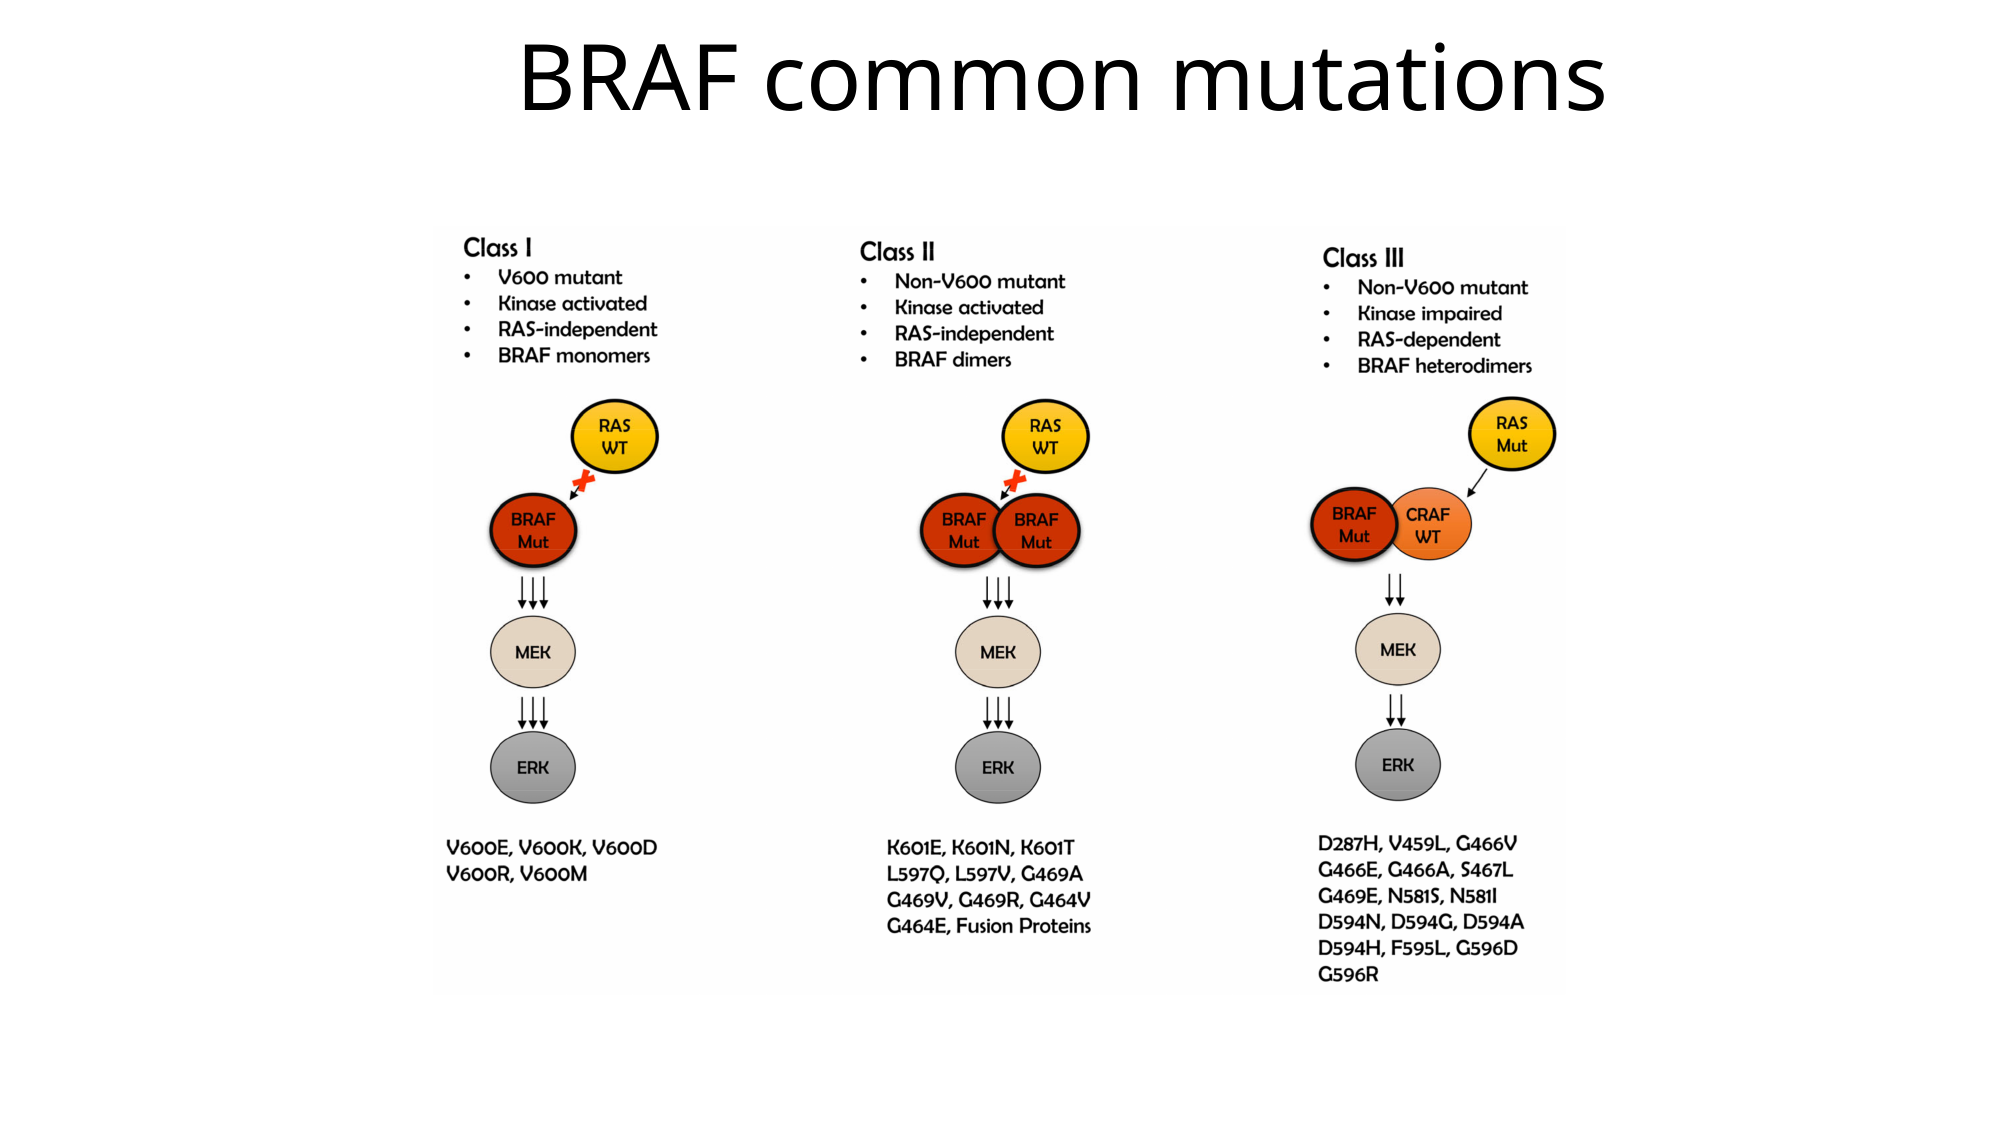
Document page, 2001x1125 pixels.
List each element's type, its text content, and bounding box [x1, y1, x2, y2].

title BRAF common mutations [501, 0, 2000, 190]
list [433, 226, 1567, 995]
